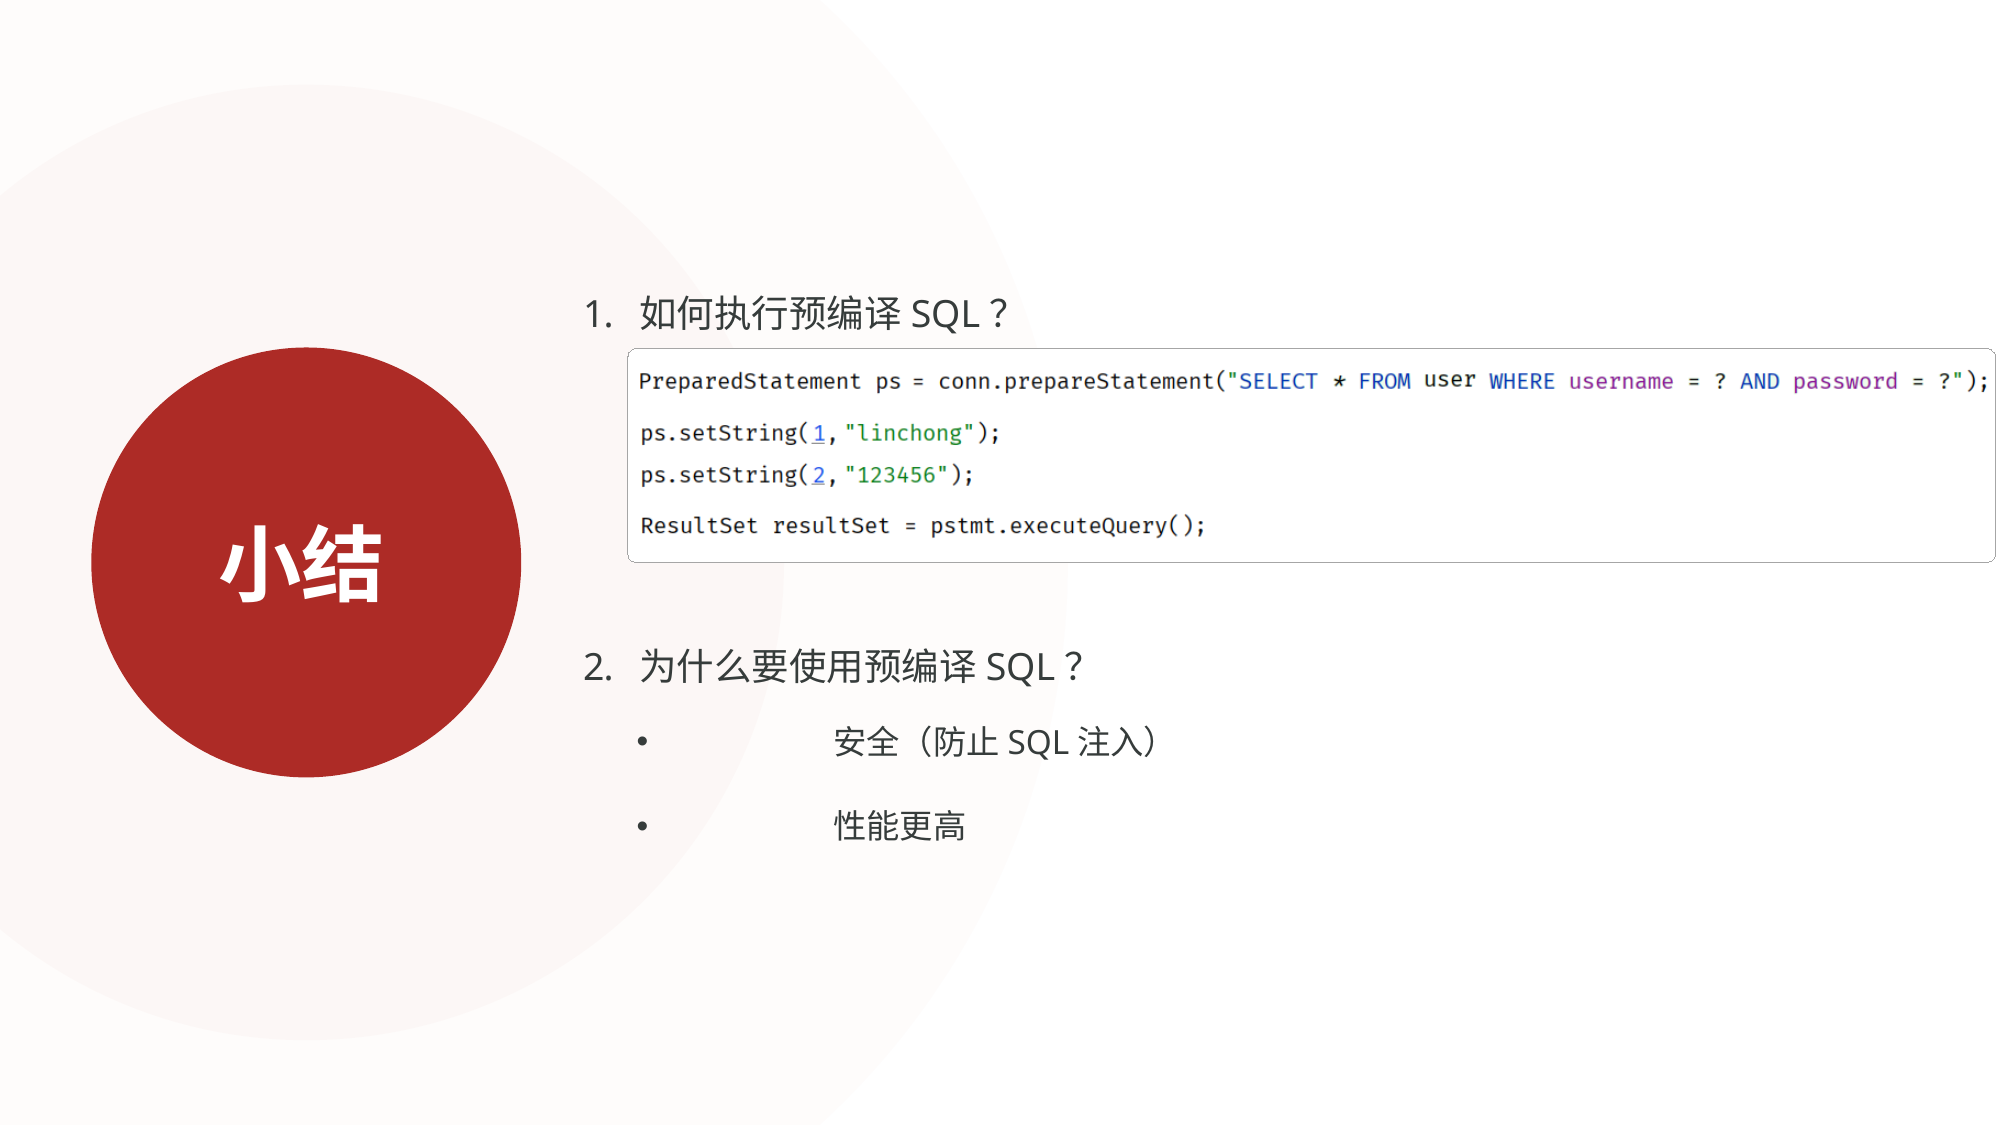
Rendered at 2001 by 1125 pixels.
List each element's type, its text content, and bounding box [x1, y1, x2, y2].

list 如何执行预编译SQL？ 为什么要使用预编译SQL？ 安全（防止SQL注入） 性能更高 [568, 223, 1835, 890]
picture [627, 348, 1996, 563]
